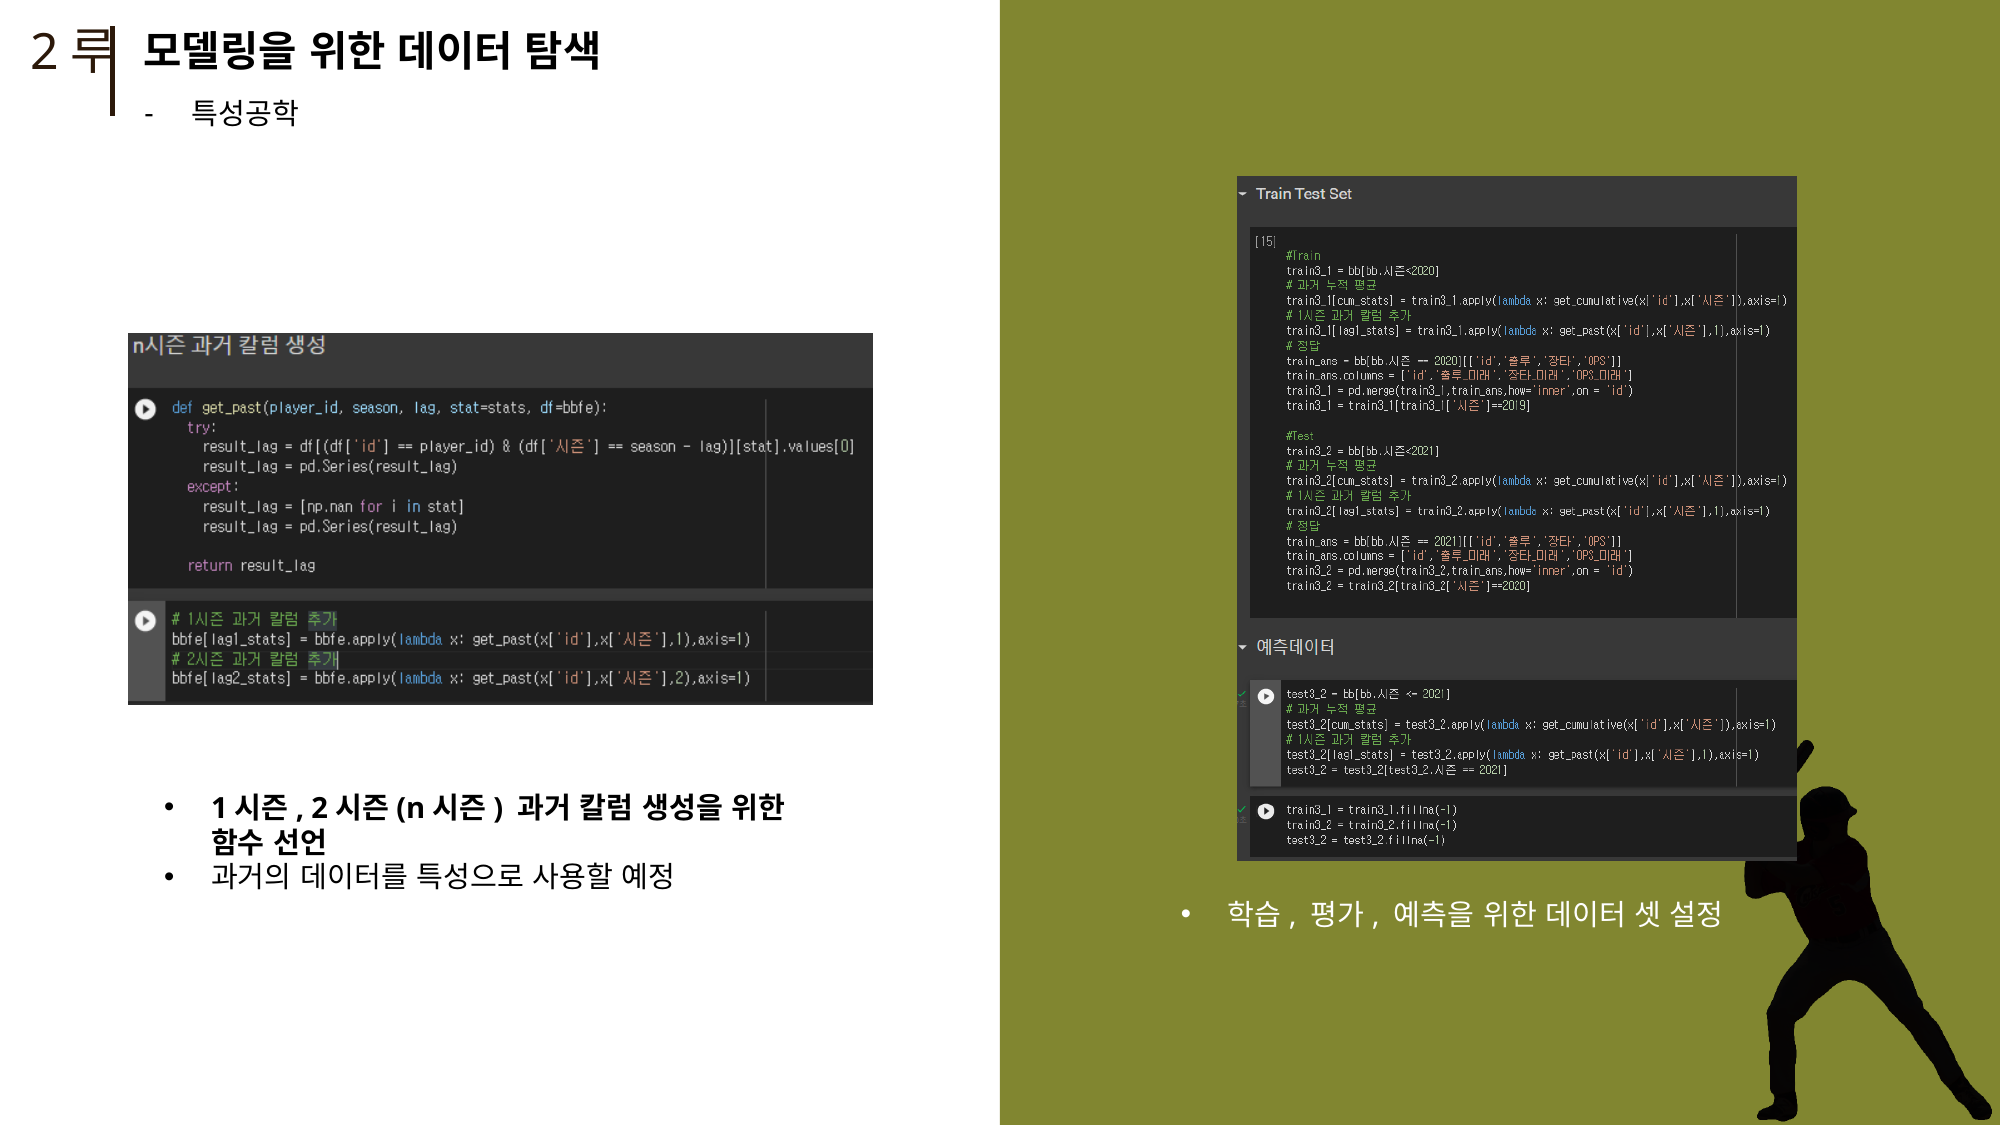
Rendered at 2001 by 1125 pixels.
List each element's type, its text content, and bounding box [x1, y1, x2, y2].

text_box 특성공학 [129, 87, 1044, 138]
text_box 학습, 평가, 예측을 위한 데이터 셋 설정 [1165, 888, 1715, 939]
picture [128, 333, 873, 705]
picture [1237, 176, 2000, 1125]
text_box 모델링을 위한 데이터 탐색 [128, 17, 805, 82]
text_box 2루 [15, 11, 203, 87]
text_box 1시즌, 2시즌(n시즌) 과거 칼럼 생성을 위한 함수 선언 과거의 데이터를 특성으로 사용할 예정 [149, 781, 852, 902]
text_box [999, 0, 2000, 1125]
